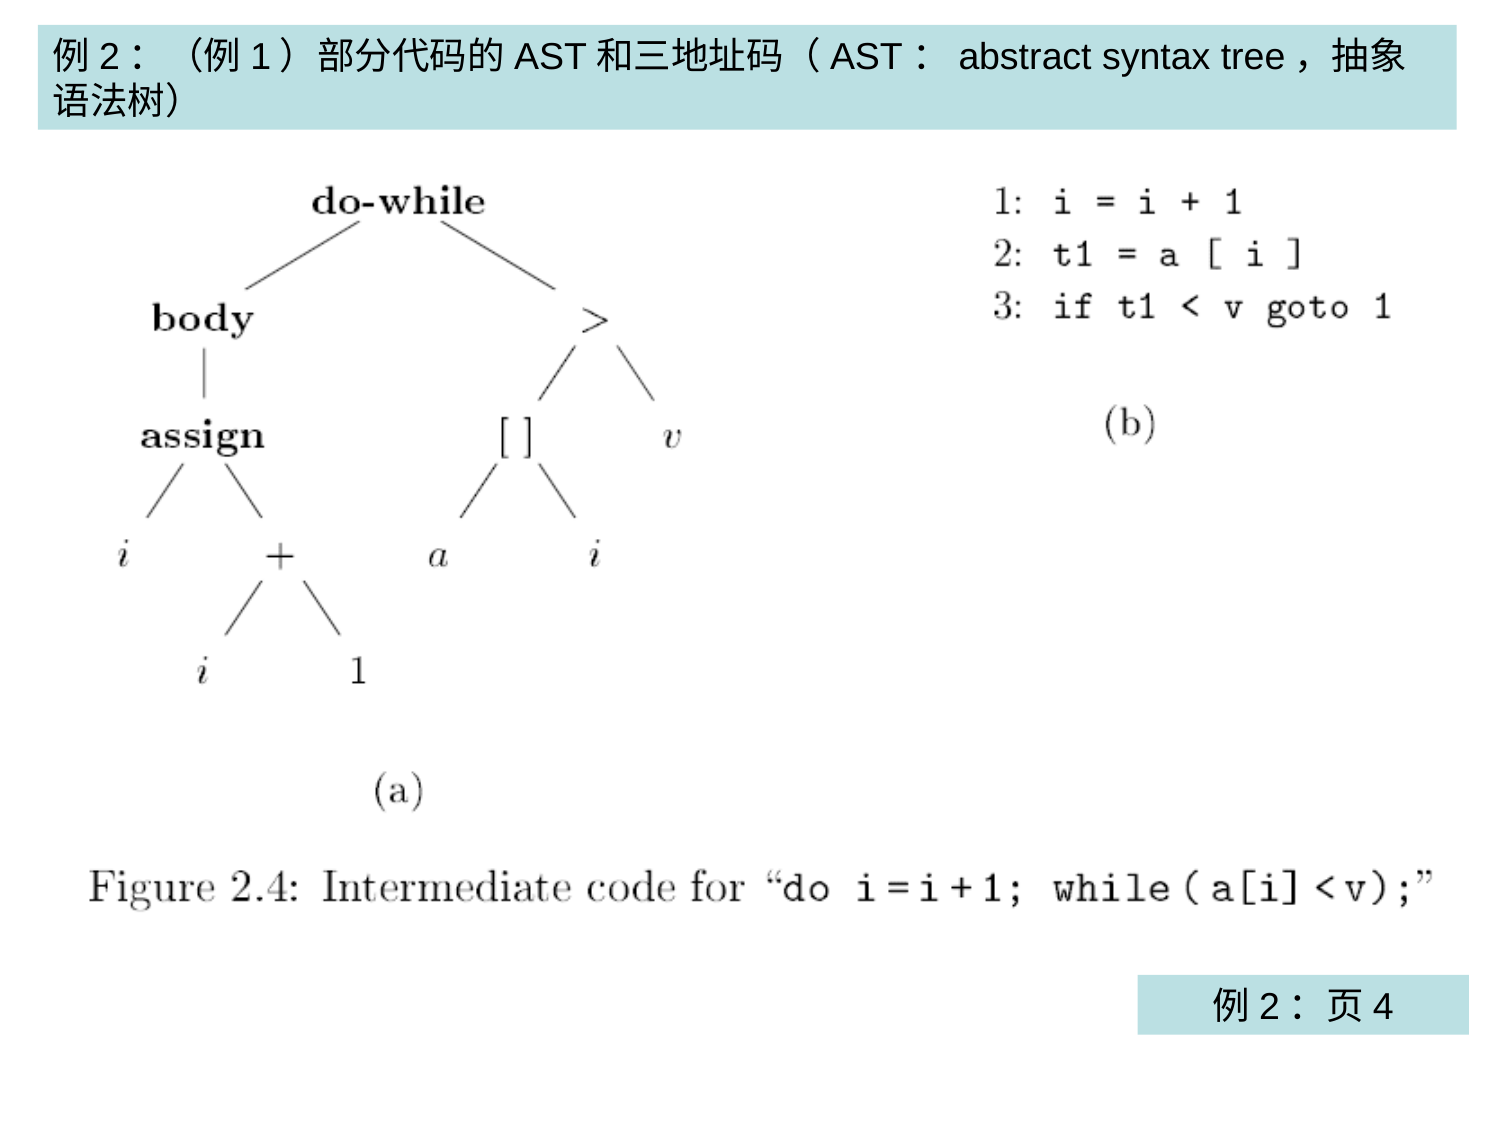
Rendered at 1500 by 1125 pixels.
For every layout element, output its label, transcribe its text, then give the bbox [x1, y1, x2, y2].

text_box 例2：页4 [1137, 974, 1469, 1035]
picture [0, 162, 1451, 930]
text_box 例2：（例1）部分代码的AST和三地址码（AST：abstract syntax tree，抽象语法树） [37, 24, 1457, 130]
